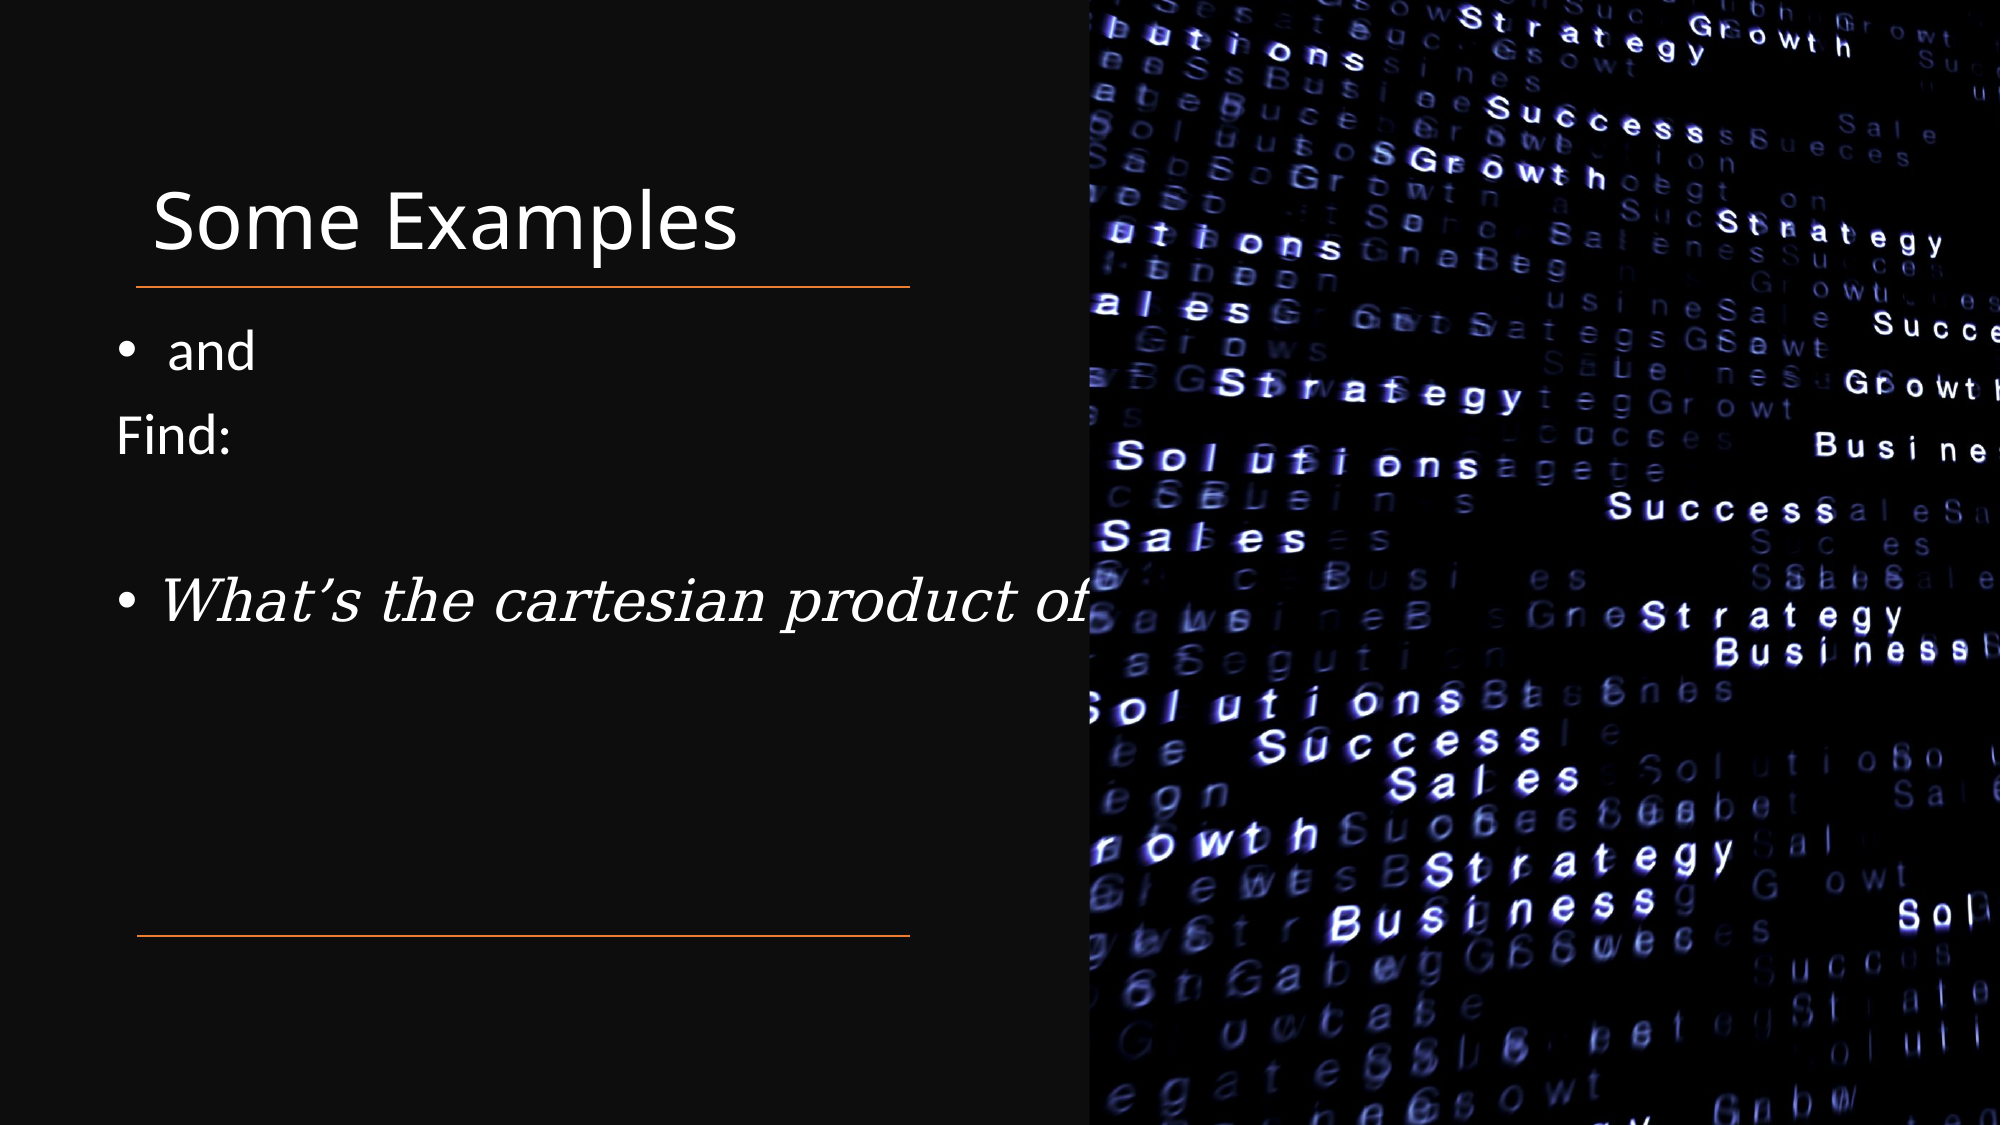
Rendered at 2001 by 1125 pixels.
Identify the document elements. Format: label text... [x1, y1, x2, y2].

picture [1089, 0, 2000, 1125]
title Some Examples [137, 73, 910, 275]
text_box [0, 0, 1089, 1125]
